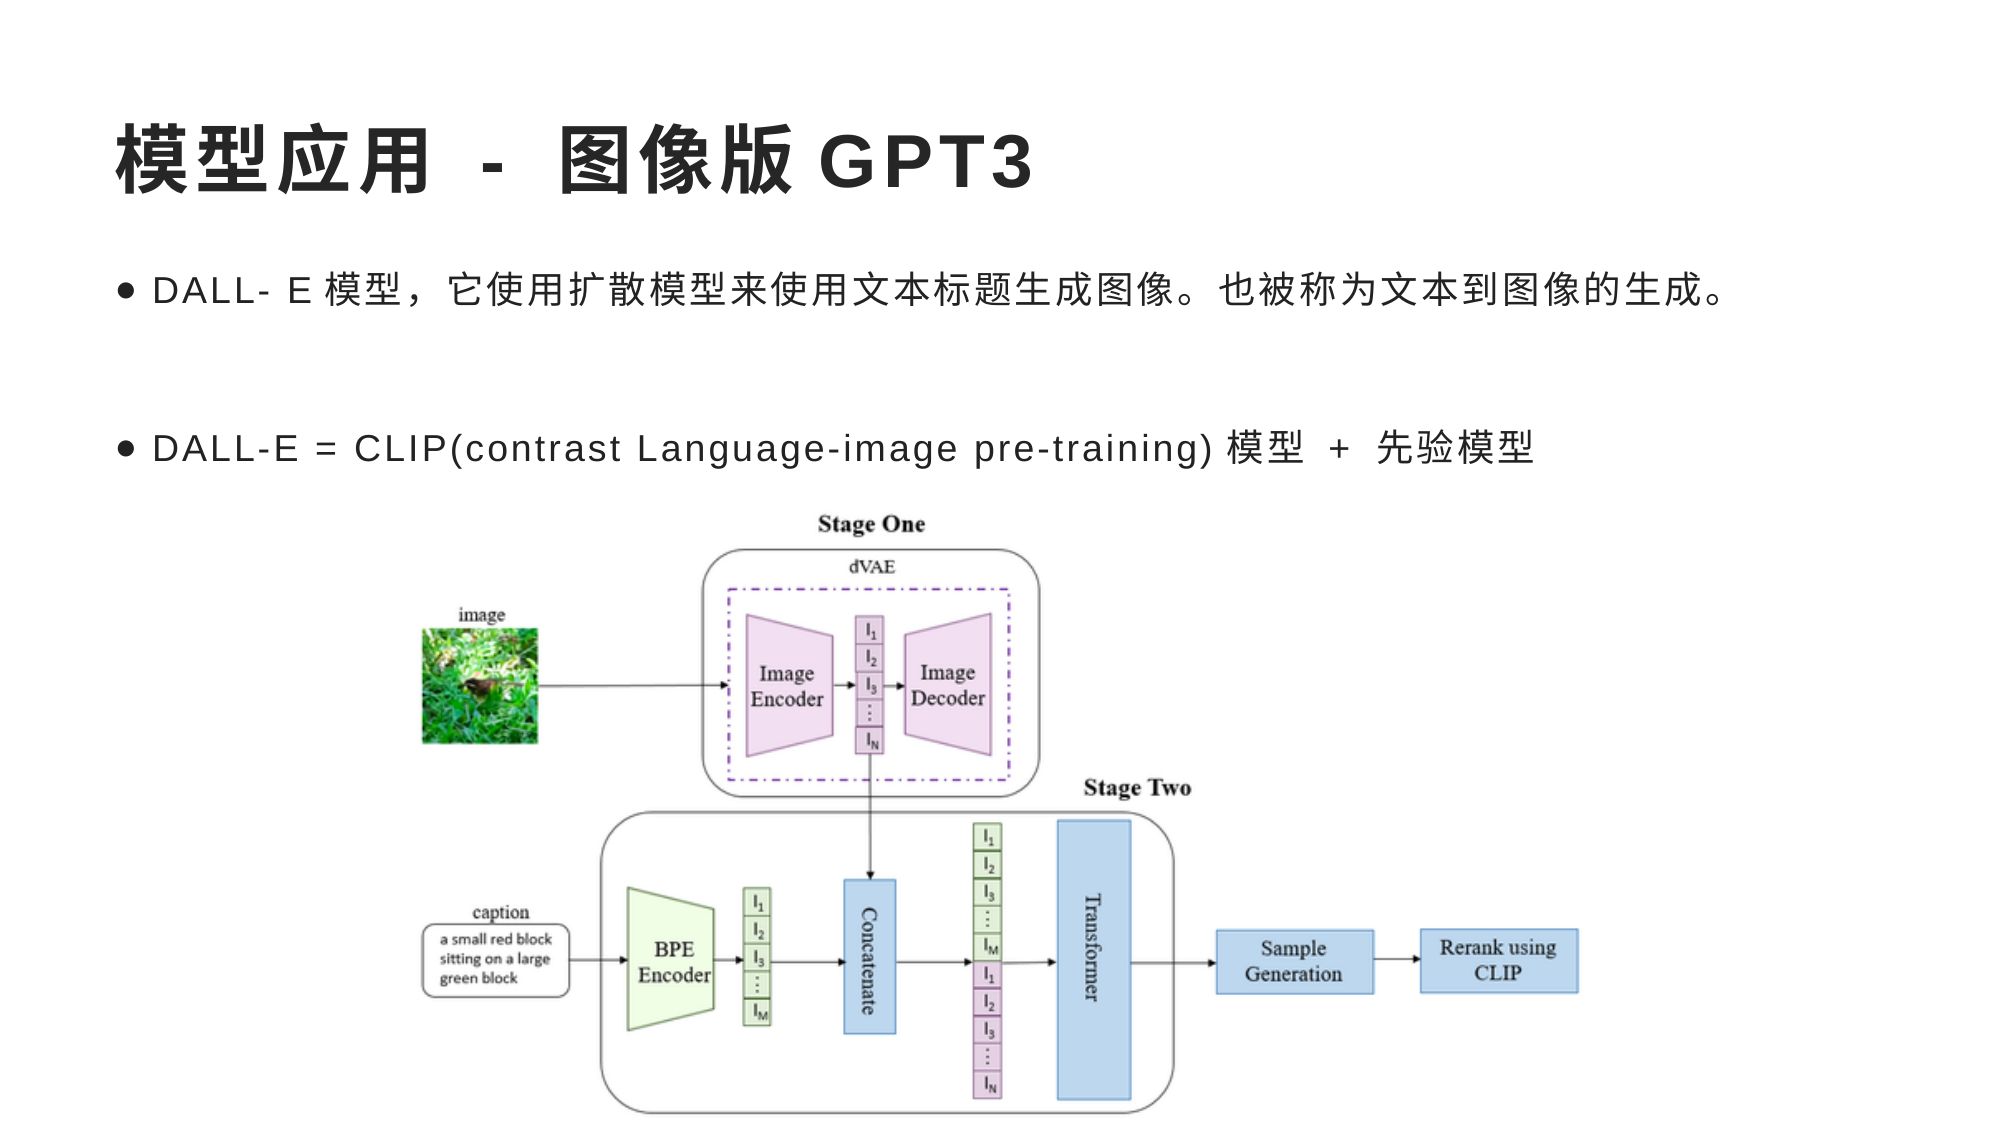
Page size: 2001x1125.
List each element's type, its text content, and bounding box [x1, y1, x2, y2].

picture [403, 491, 1596, 1125]
title 模型应用 - 图像版GPT3 [99, 99, 1900, 216]
list DALL- E模型，它使用扩散模型来使用文本标题生成图像。也被称为文本到图像的生成。 DALL-E = CLIP(contrast Language-image pre-training)模型 + 先验模型 [99, 244, 1900, 1026]
